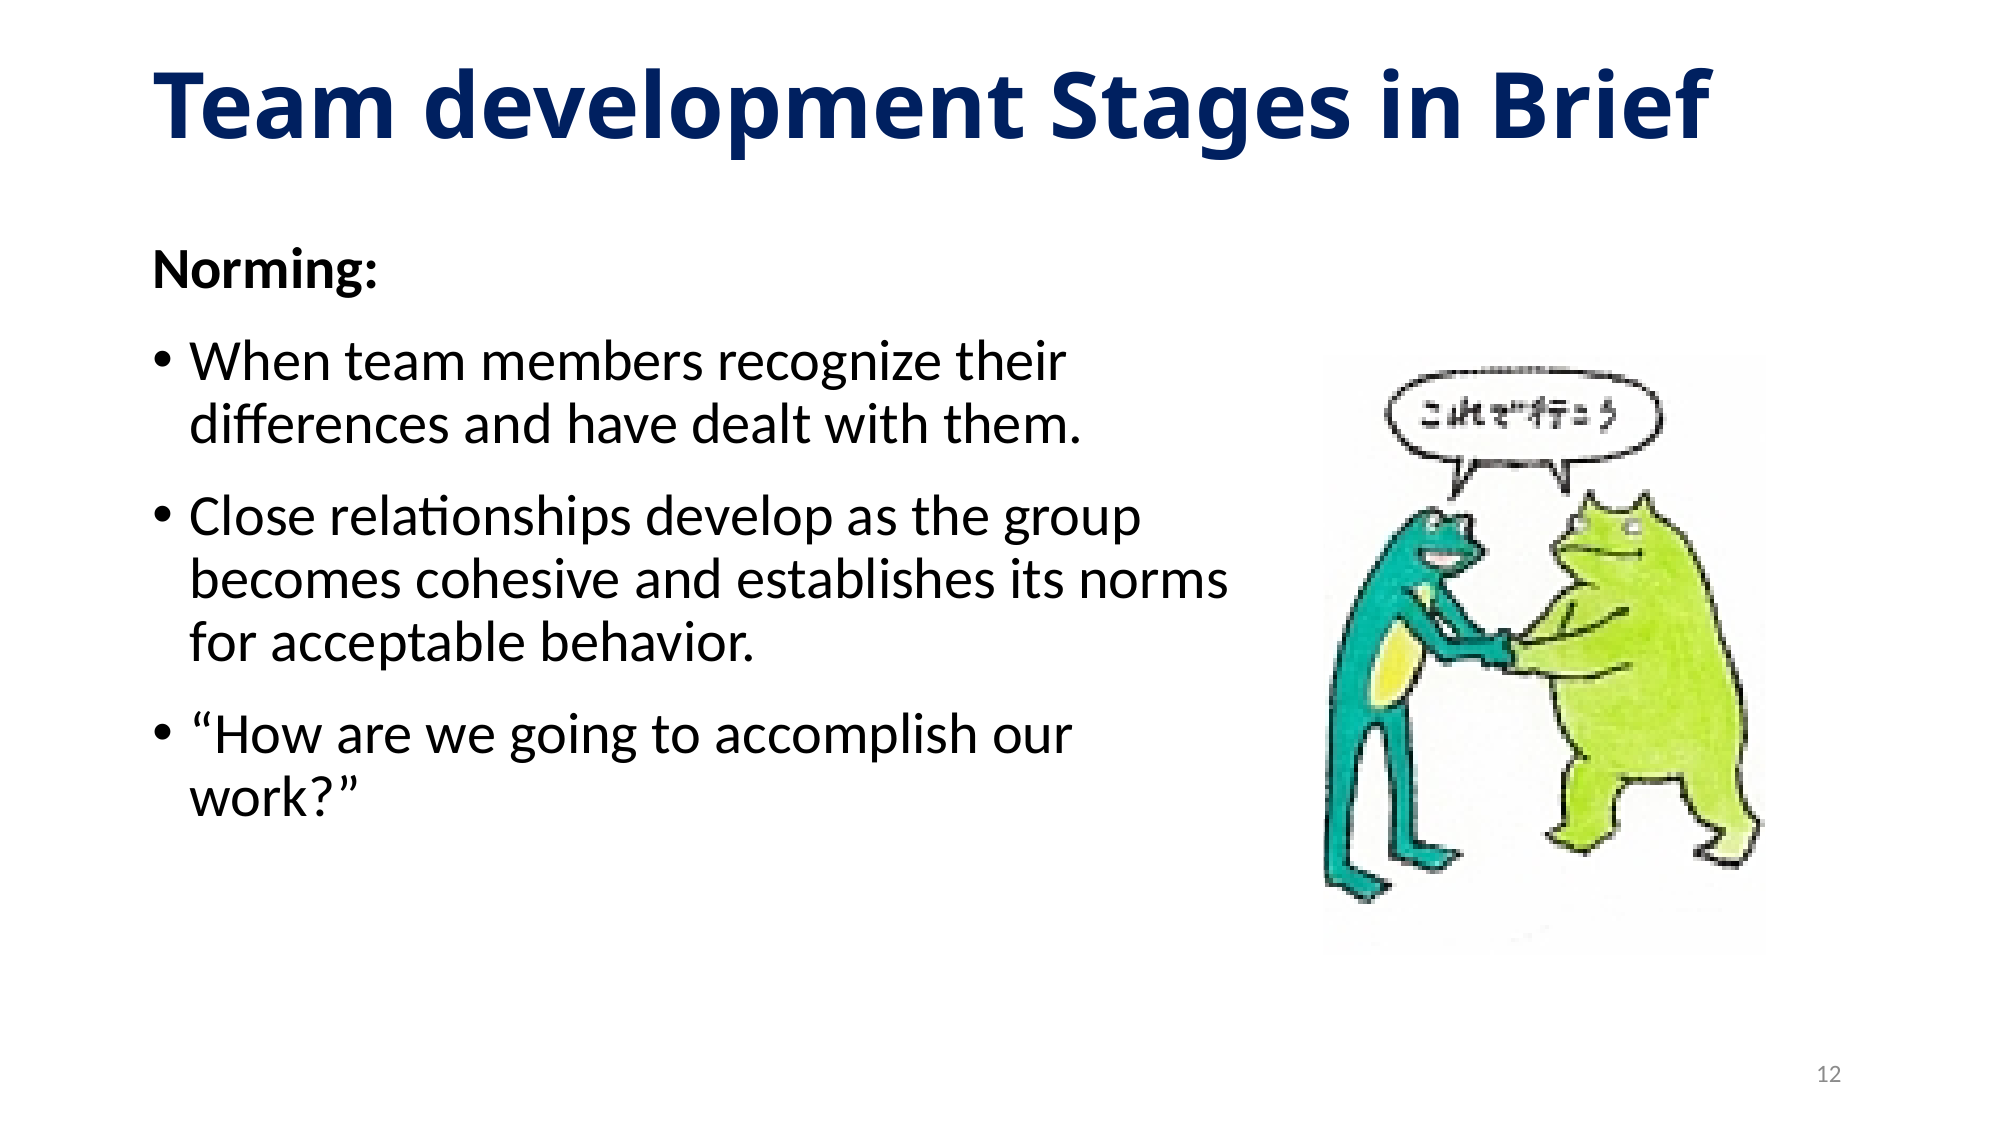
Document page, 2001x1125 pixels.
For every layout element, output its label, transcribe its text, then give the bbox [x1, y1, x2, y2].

list Norming: When team members recognize their differences and have dealt with them. Close relationships develop as the group becomes cohesive and establishes its norms for acceptable behavior. “How are we going to accomplish our work?” [137, 230, 1268, 789]
slide_number 12 [1412, 1042, 1863, 1103]
picture [1323, 355, 1766, 986]
title Team development Stages in Brief [137, 0, 1863, 218]
